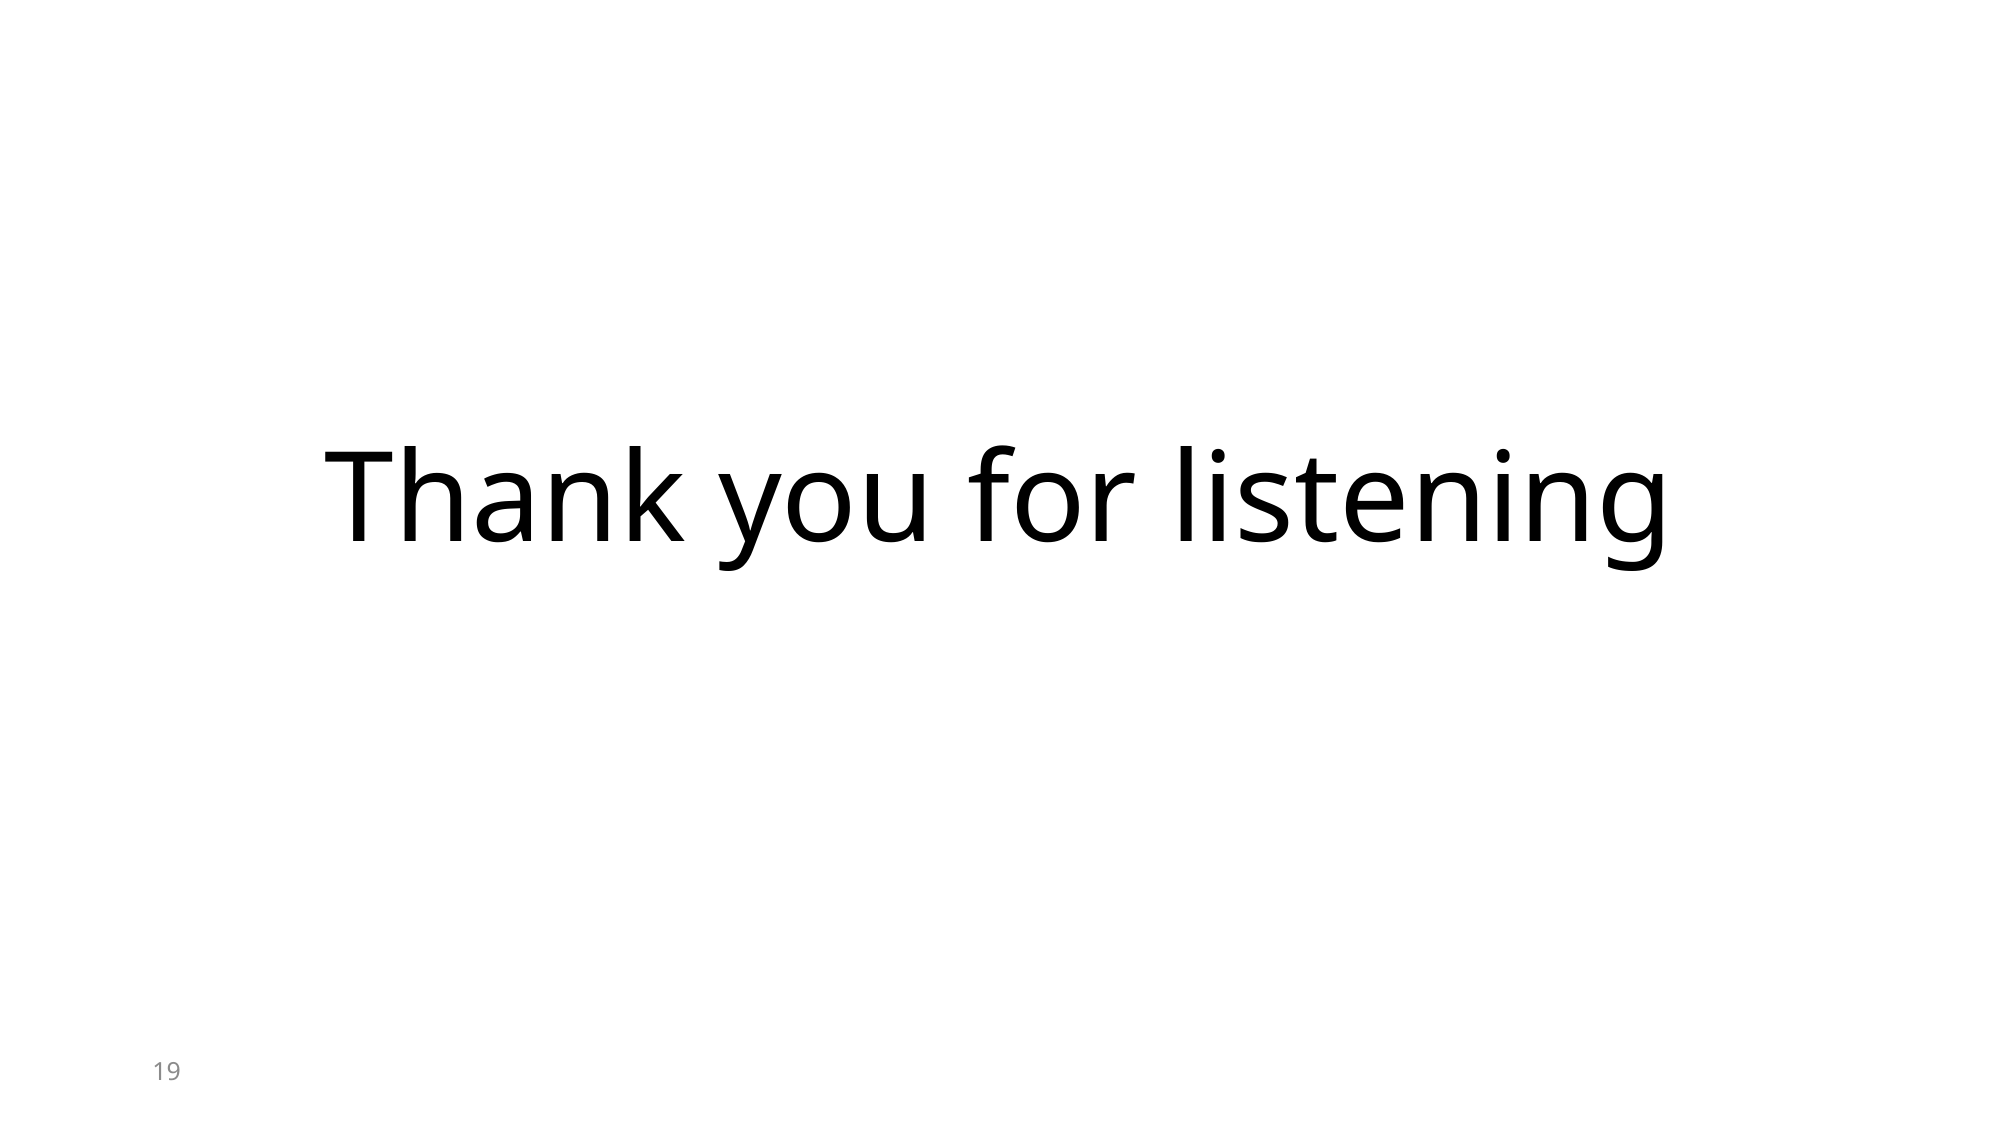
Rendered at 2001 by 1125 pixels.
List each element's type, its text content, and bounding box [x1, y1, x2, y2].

slide_number 19 [137, 1042, 588, 1103]
title Thank you for listening [249, 184, 1750, 576]
